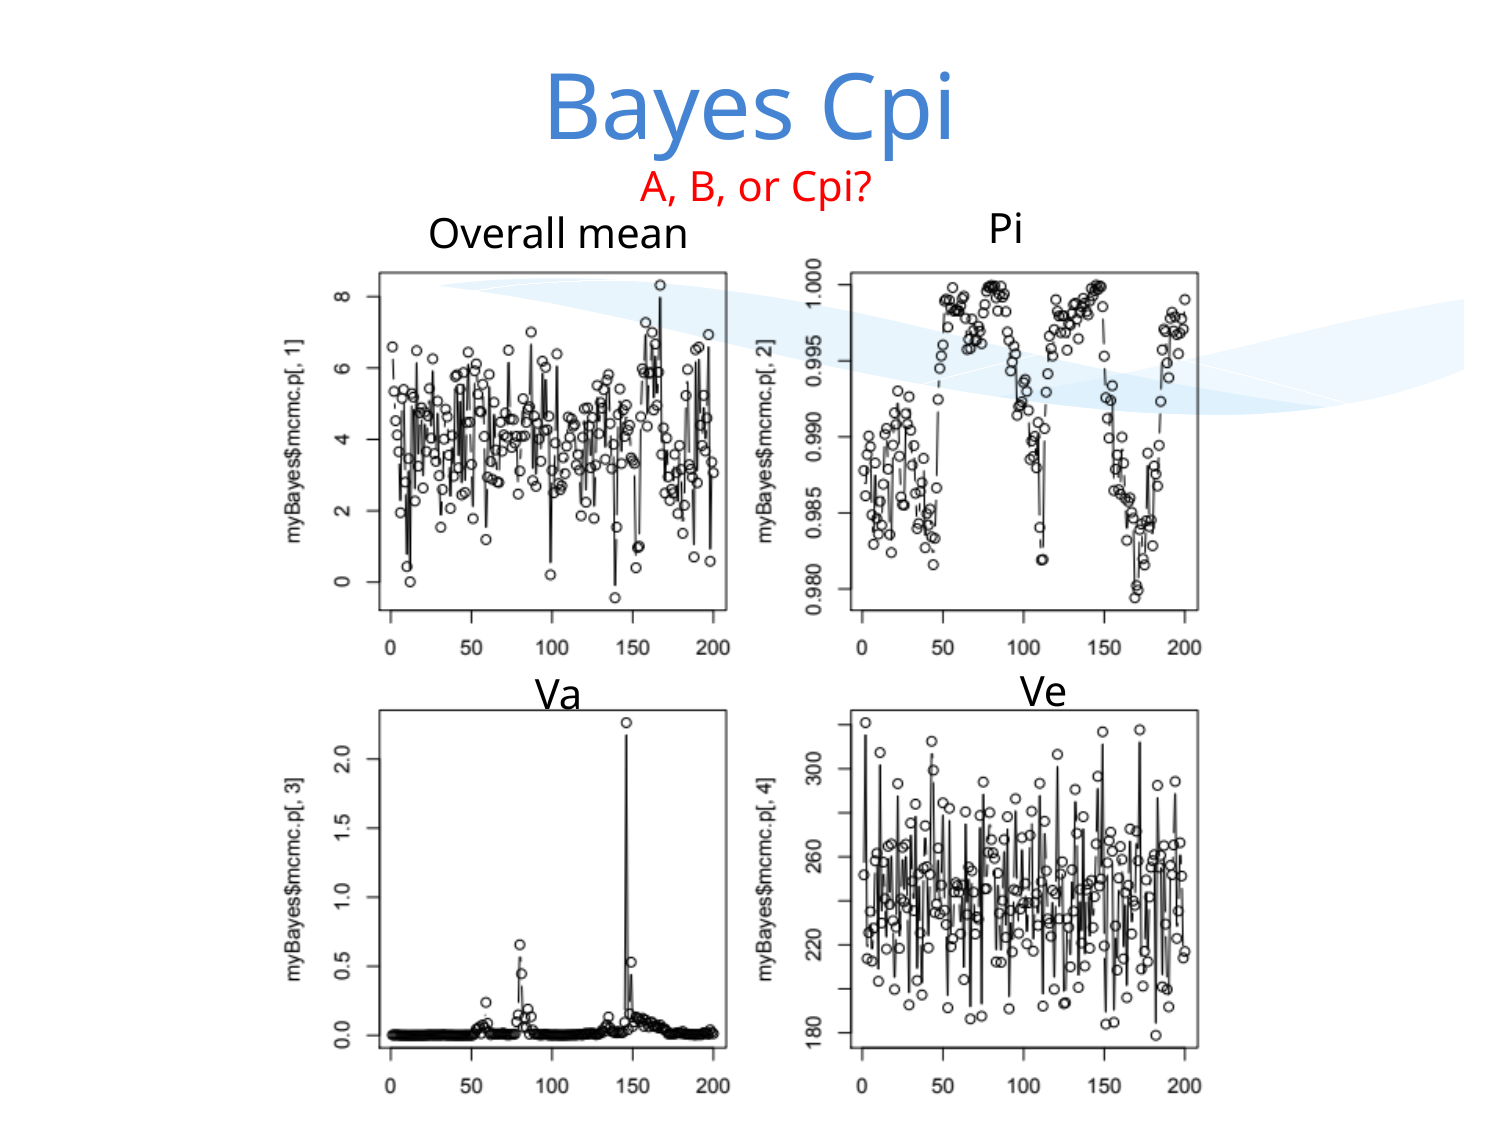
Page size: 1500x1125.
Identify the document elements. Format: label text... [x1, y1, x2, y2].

text_box Pi [836, 194, 1175, 246]
text_box Overall mean [389, 199, 728, 246]
text_box A, B, or Cpi? [587, 151, 926, 217]
picture [279, 248, 1220, 1122]
title Bayes Cpi [75, 0, 1425, 206]
